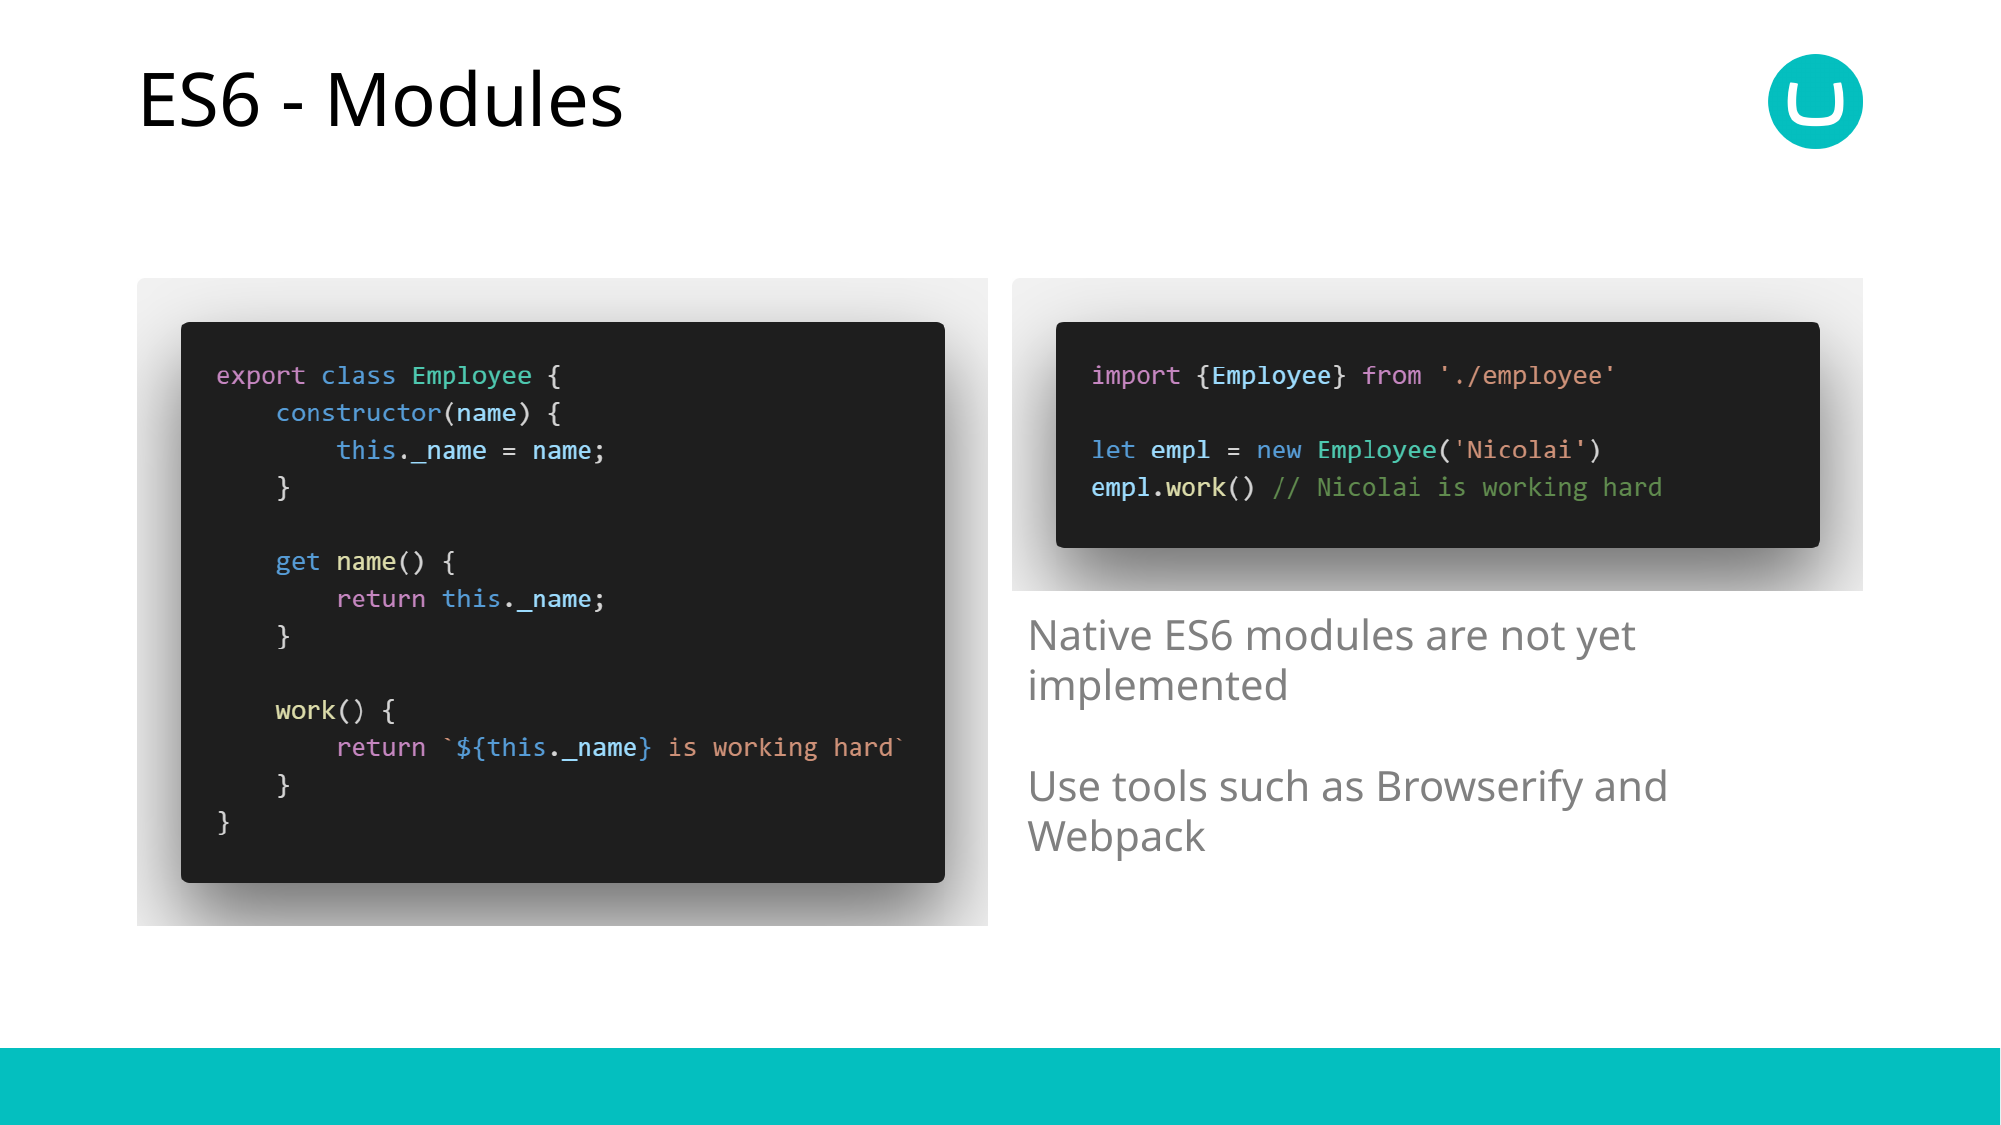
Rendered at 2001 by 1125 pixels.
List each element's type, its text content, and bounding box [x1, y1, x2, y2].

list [137, 278, 988, 926]
picture [1768, 54, 1863, 149]
title ES6 - Modules [137, 54, 1662, 150]
text_box Native ES6 modules are not yet implemented Use tools such as Browserify and Webpack [1012, 601, 1863, 867]
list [1012, 278, 1863, 591]
